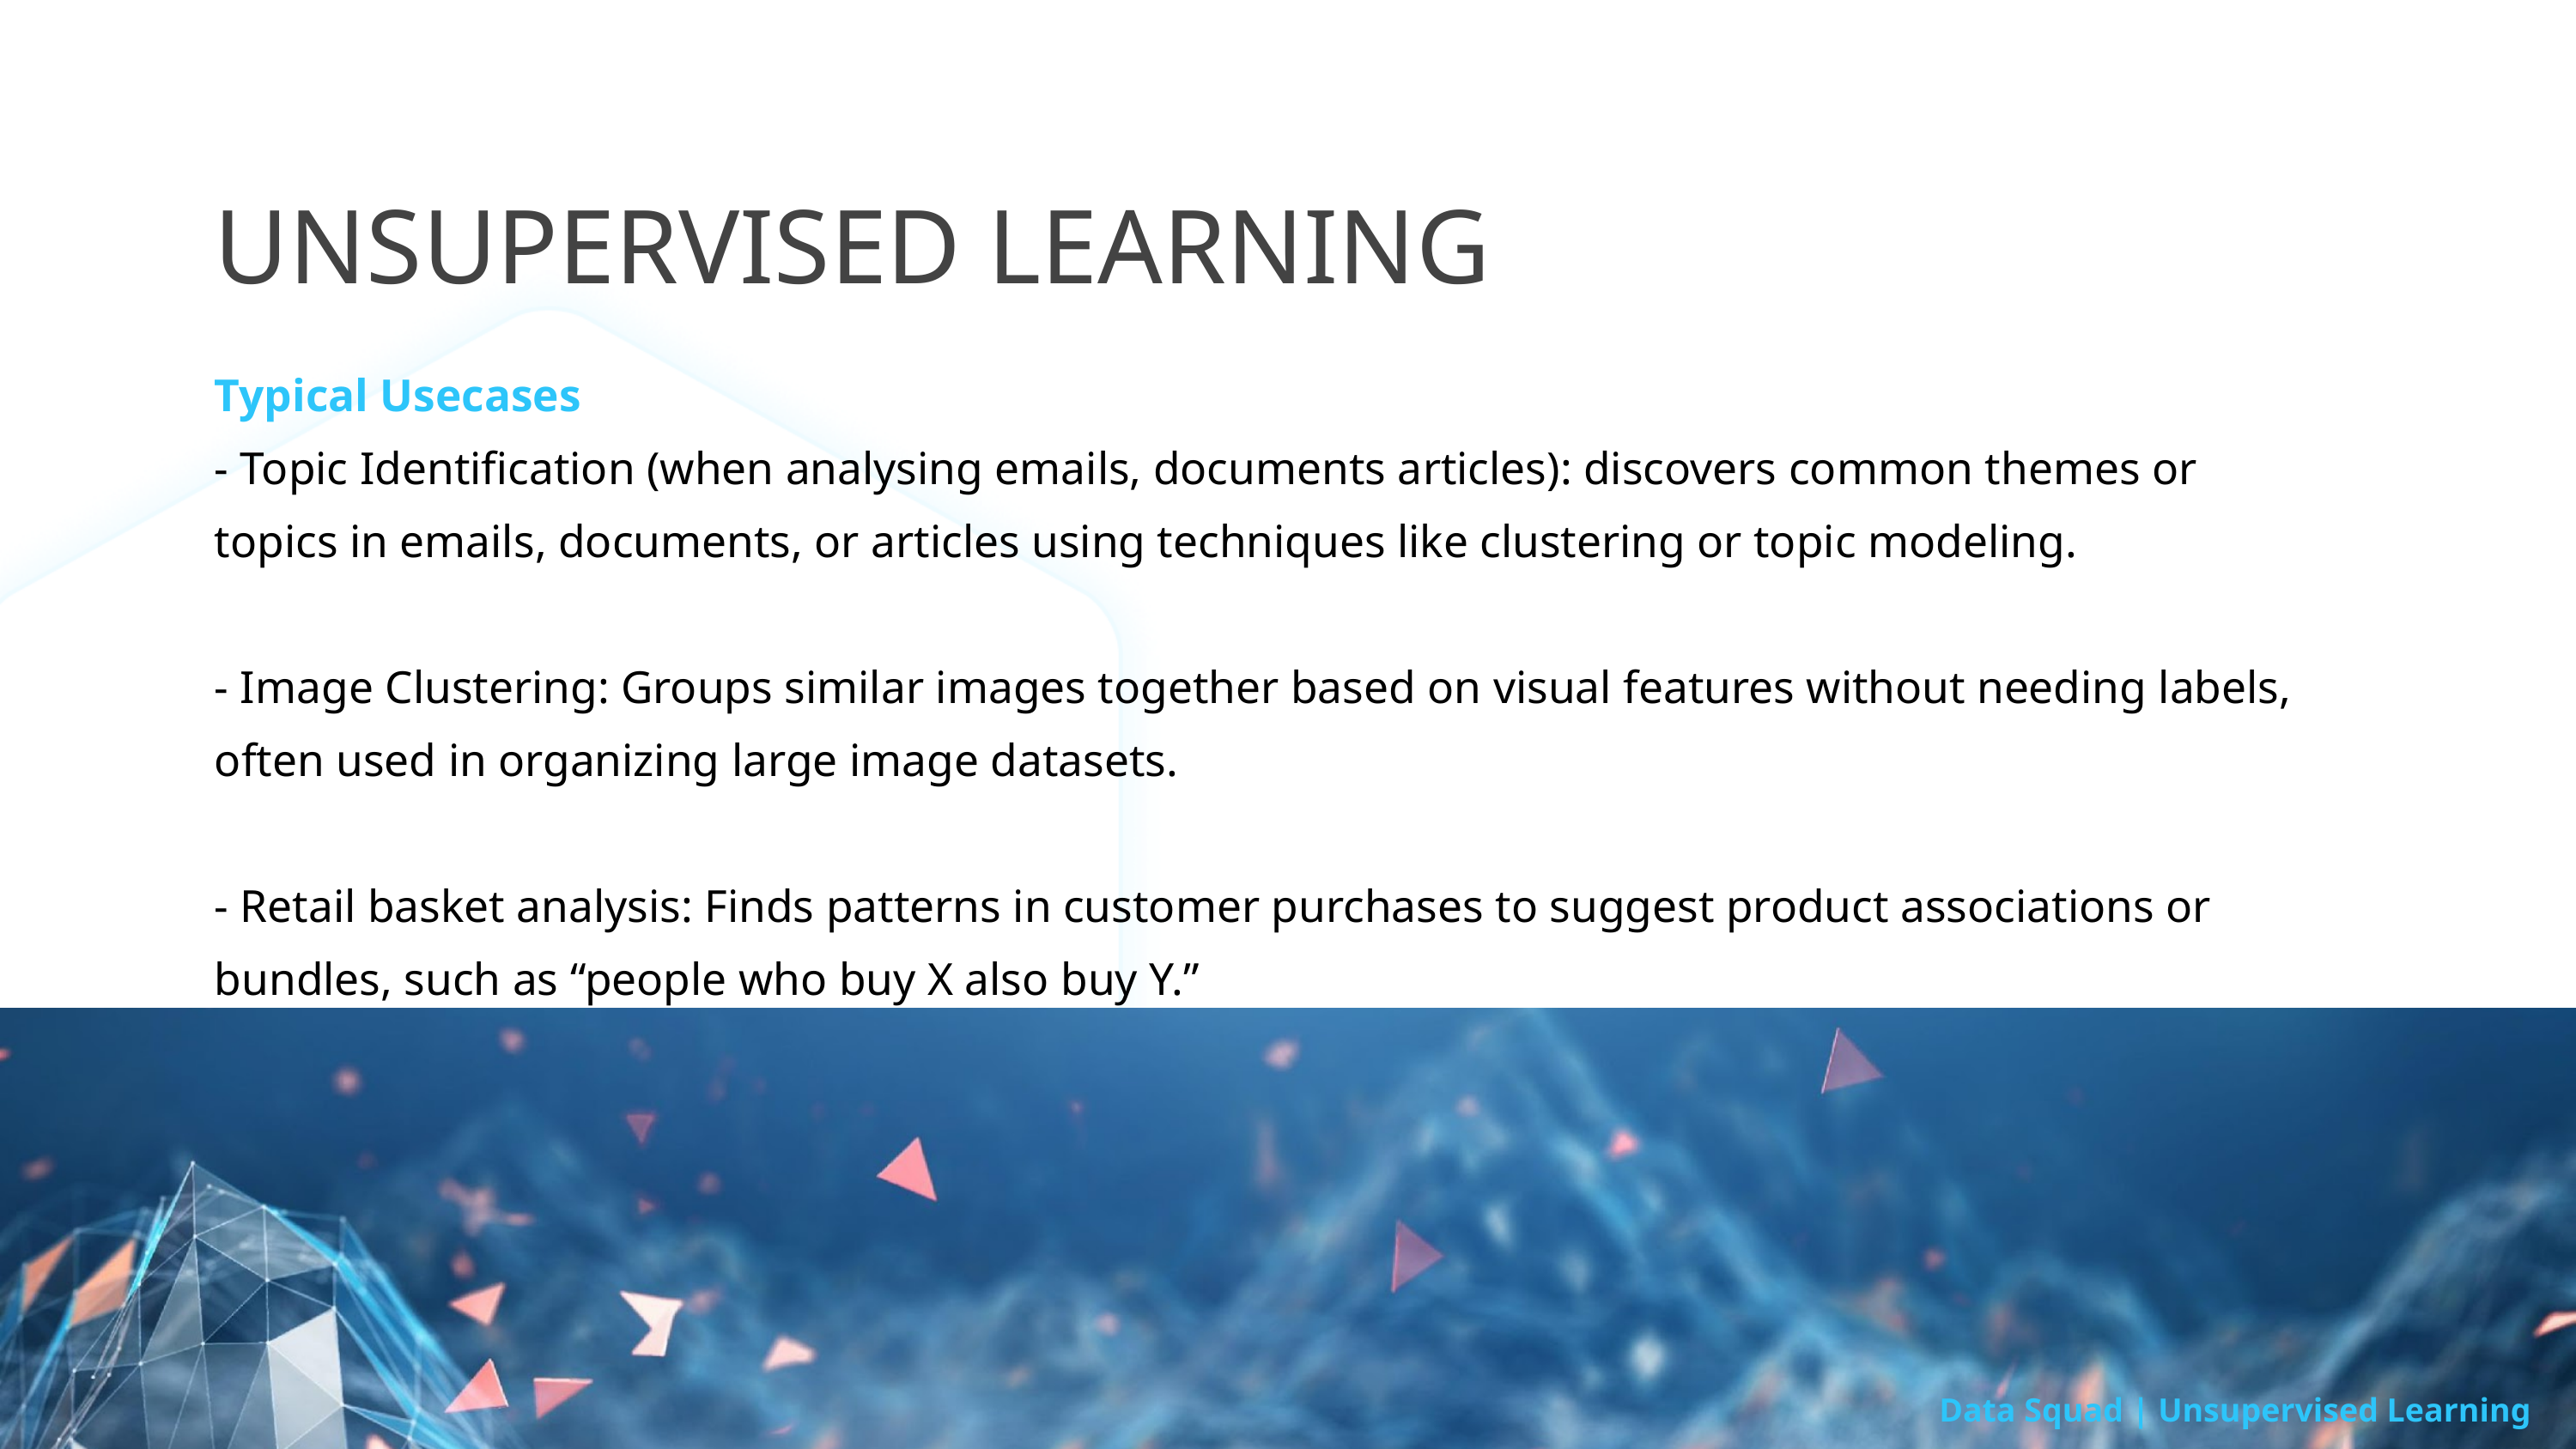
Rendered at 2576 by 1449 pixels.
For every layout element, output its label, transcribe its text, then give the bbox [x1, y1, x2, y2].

text_box [0, 0, 2576, 1008]
text_box Data Squad | Unsupervised Learning [946, 1374, 2532, 1429]
text_box UNSUPERVISED LEARNING [214, 190, 2406, 307]
text_box [0, 1008, 2576, 1449]
text_box Typical Usecases - Topic Identification (when analysing emails, documents articles): discovers common themes or topics in emails, documents, or articles using techniques like clustering or topic modeling. - Image Clustering: Groups similar images together based on visual features without needing labels, often used in organizing large image datasets. - Retail basket analysis: Finds patterns in customer purchases to suggest product associations or bundles, such as “people who buy X also buy Y.” [214, 347, 2325, 1191]
